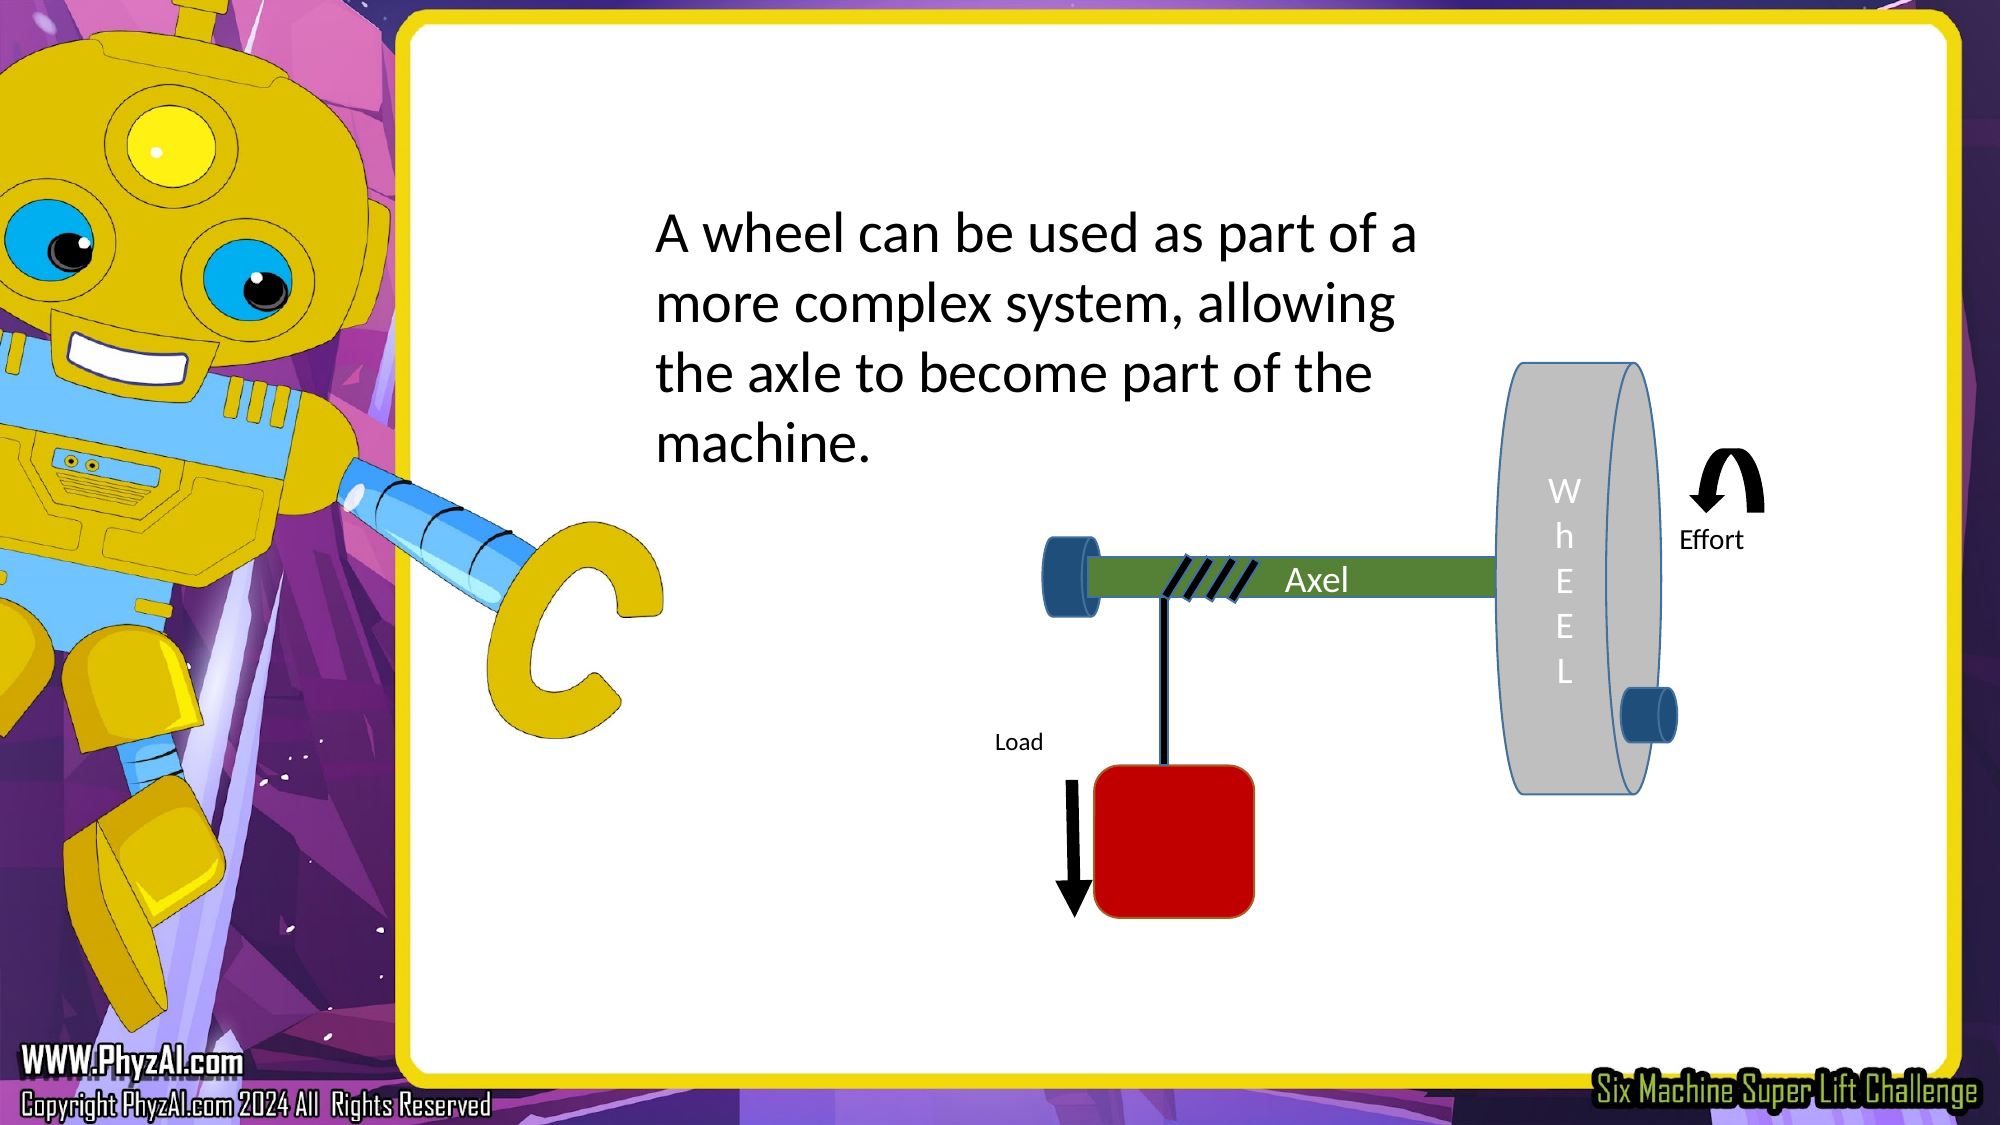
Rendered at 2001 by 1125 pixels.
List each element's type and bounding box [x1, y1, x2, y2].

picture [0, 0, 2000, 1125]
text_box [979, 362, 1809, 918]
